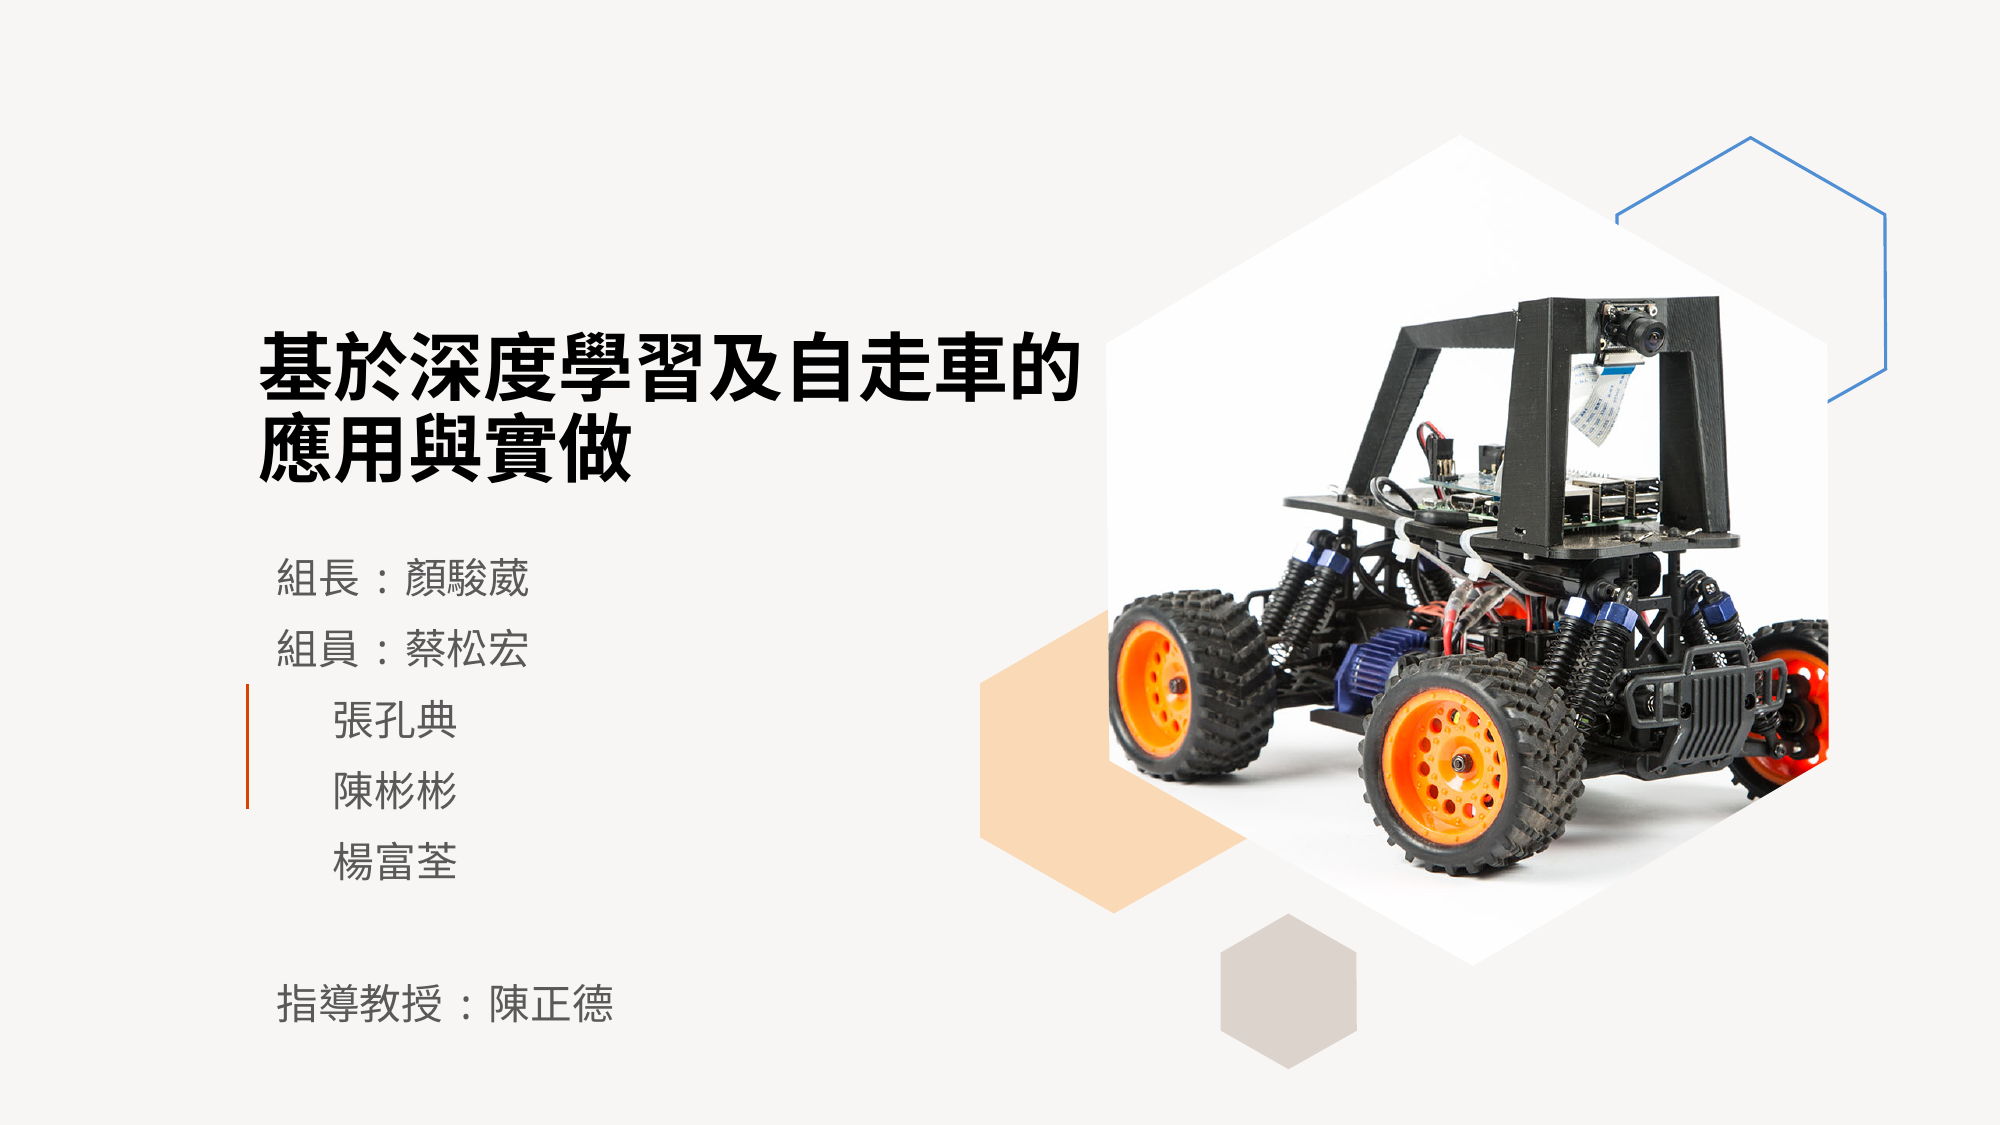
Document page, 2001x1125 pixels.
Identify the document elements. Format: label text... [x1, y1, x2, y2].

picture [1105, 134, 1829, 966]
text_box [1829, 182, 1886, 402]
title 基於深度學習及自走車的應用與實做 [243, 159, 1105, 664]
list 組長:顏駿葳 組員:蔡松宏 張孔典 陳彬彬 楊富荃 指導教授:陳正德 [261, 544, 837, 1033]
text_box [980, 611, 1105, 909]
